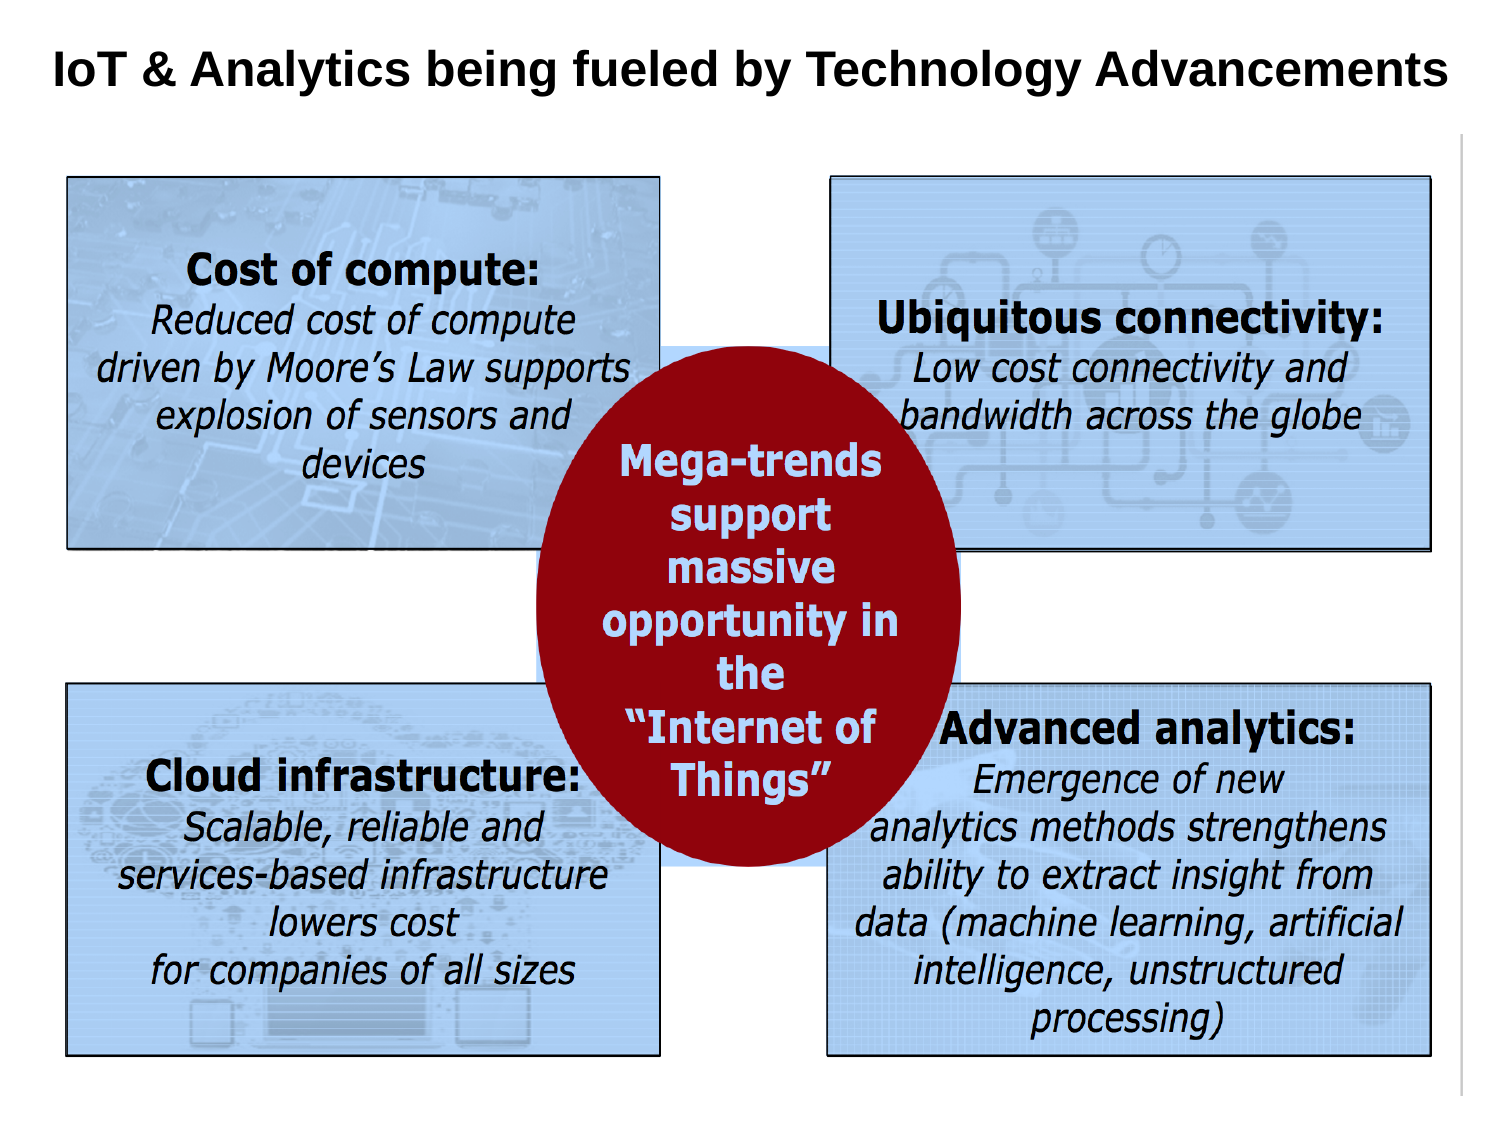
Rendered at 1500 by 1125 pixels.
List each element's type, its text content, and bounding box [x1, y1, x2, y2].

text_box IoT & Analytics being fueled by Technology Advancements [37, 29, 1500, 104]
picture [37, 134, 1463, 1096]
